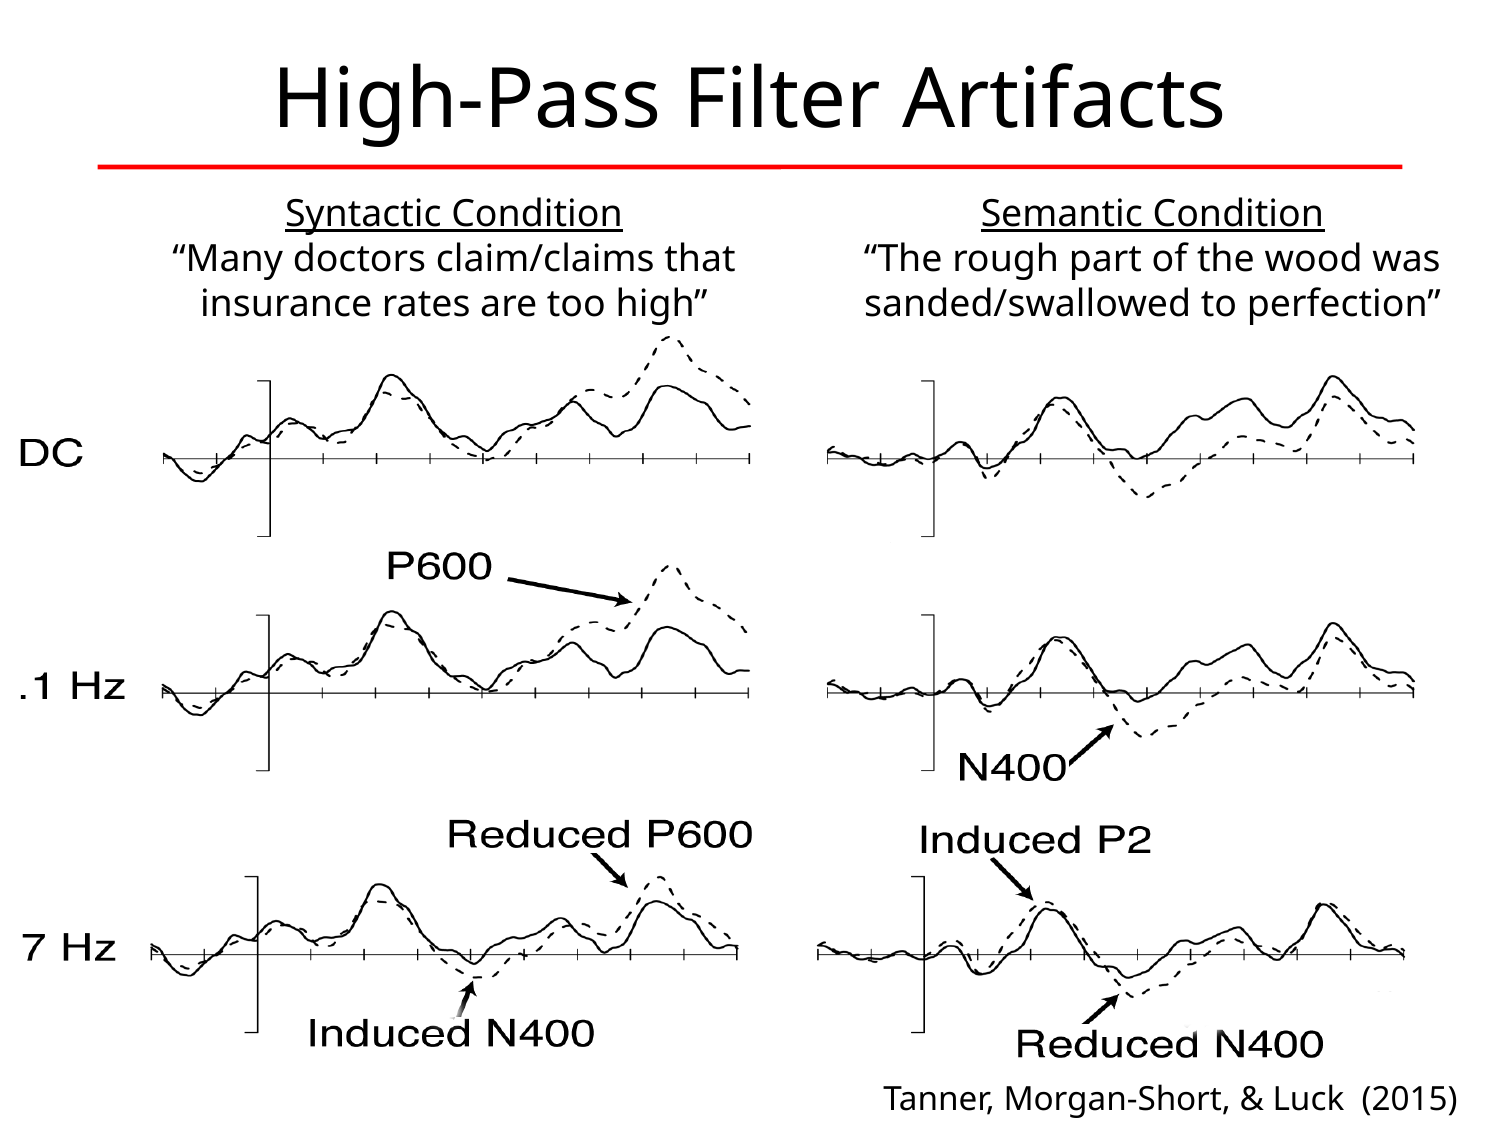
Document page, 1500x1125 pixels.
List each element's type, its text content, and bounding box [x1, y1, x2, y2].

picture [17, 327, 1451, 1065]
text_box Semantic Condition “The rough part of the wood was sanded/swallowed to perfection” [826, 181, 1480, 331]
text_box Tanner, Morgan-Short, & Luck (2015) [868, 1069, 1474, 1125]
title High-Pass Filter Artifacts [74, 0, 1426, 188]
text_box Syntactic Condition “Many doctors claim/claims that insurance rates are too high” [140, 181, 768, 326]
